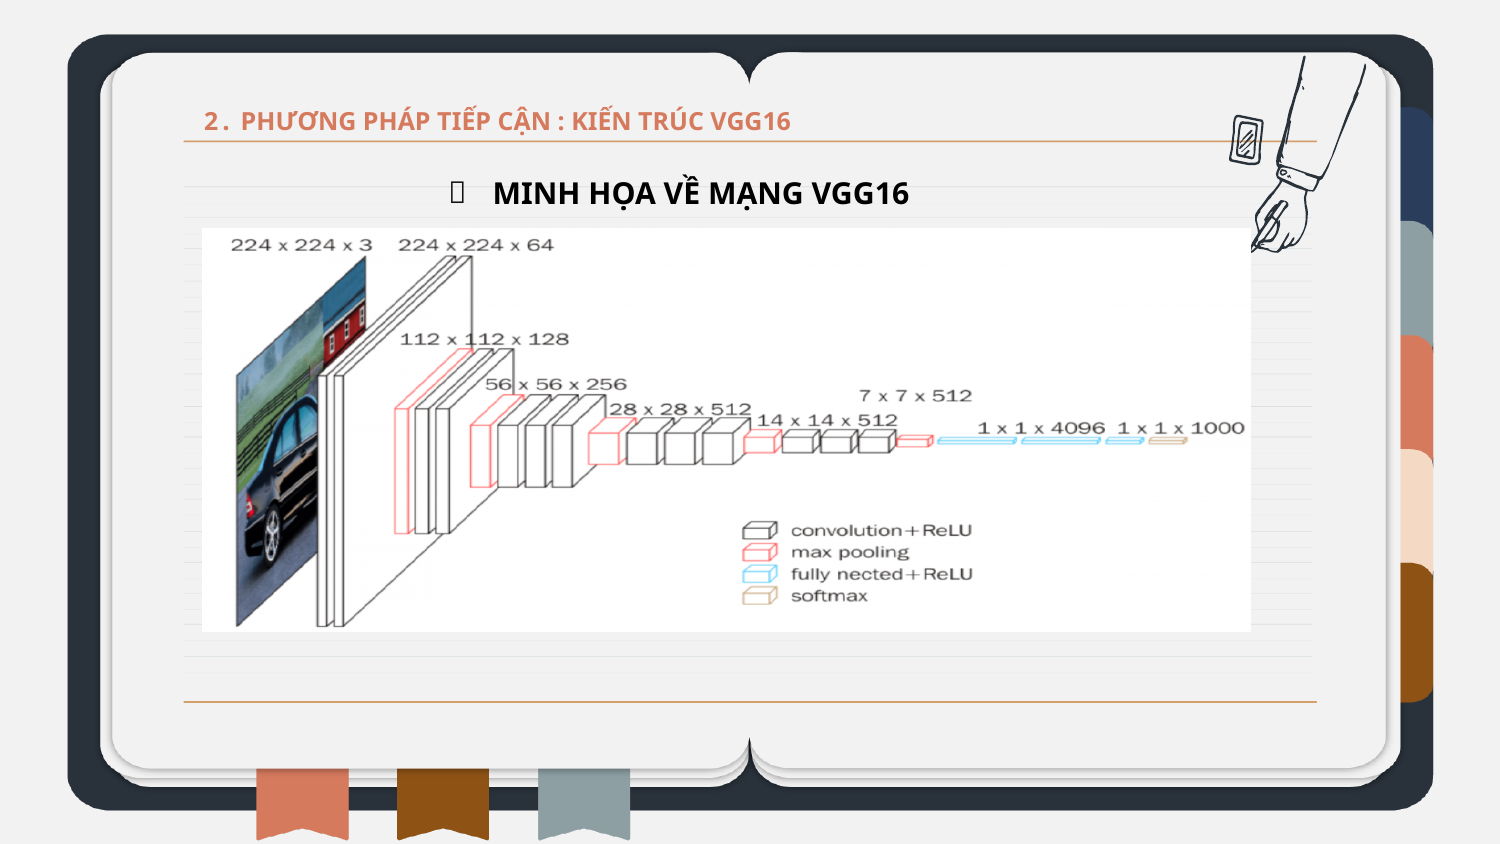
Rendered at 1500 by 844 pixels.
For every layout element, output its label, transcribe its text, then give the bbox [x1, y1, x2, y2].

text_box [1211, 70, 1398, 232]
picture [0, 0, 1500, 844]
text_box 2. PHƯƠNG PHÁP TIẾP CẬN : KIẾN TRÚC VGG16 [188, 98, 1032, 143]
text_box MINH HỌA VỀ MẠNG VGG16 [433, 148, 1008, 218]
list [1256, 239, 1307, 243]
list [188, 157, 1206, 243]
